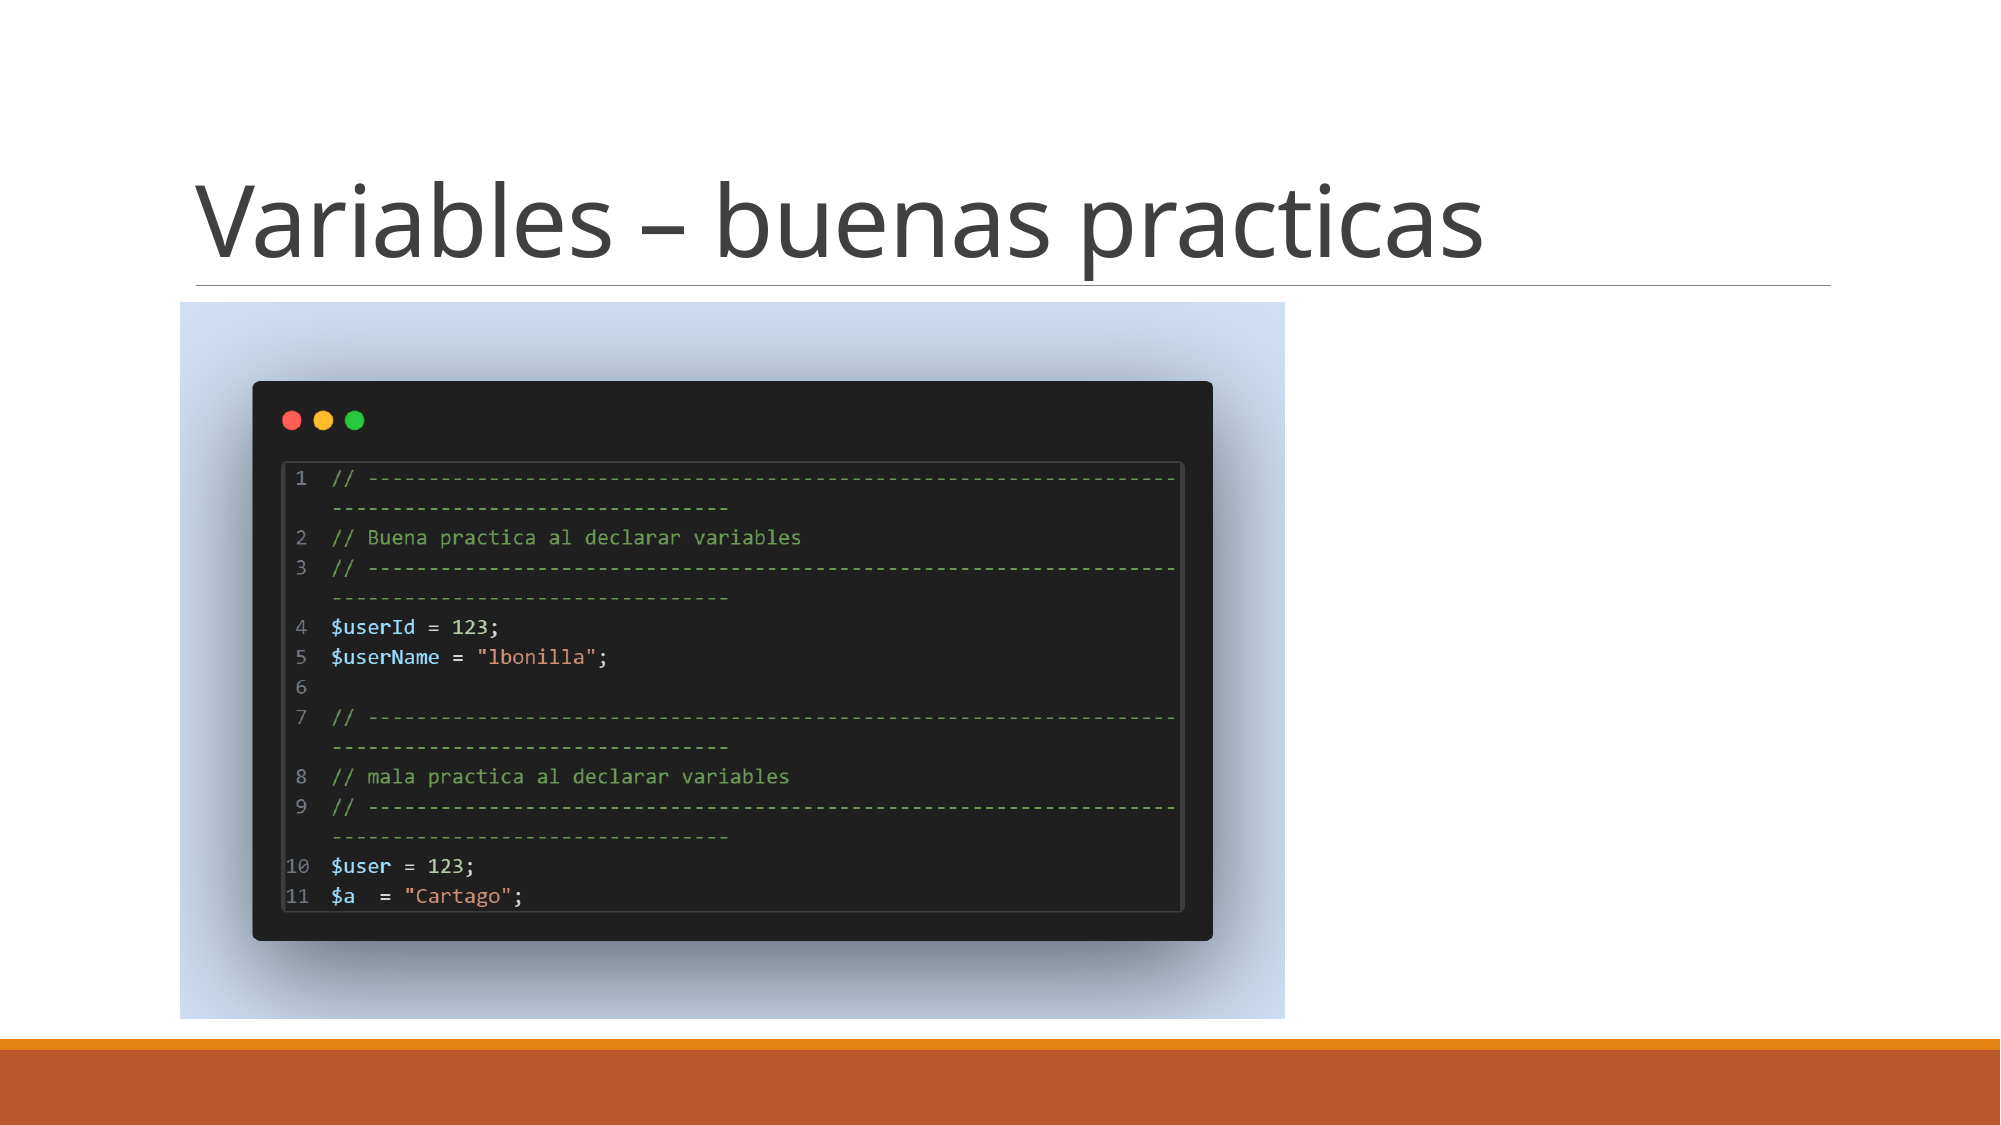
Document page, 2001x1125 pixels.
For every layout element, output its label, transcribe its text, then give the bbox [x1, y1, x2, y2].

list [179, 302, 1286, 1019]
title Variables – buenas practicas [180, 47, 1830, 285]
